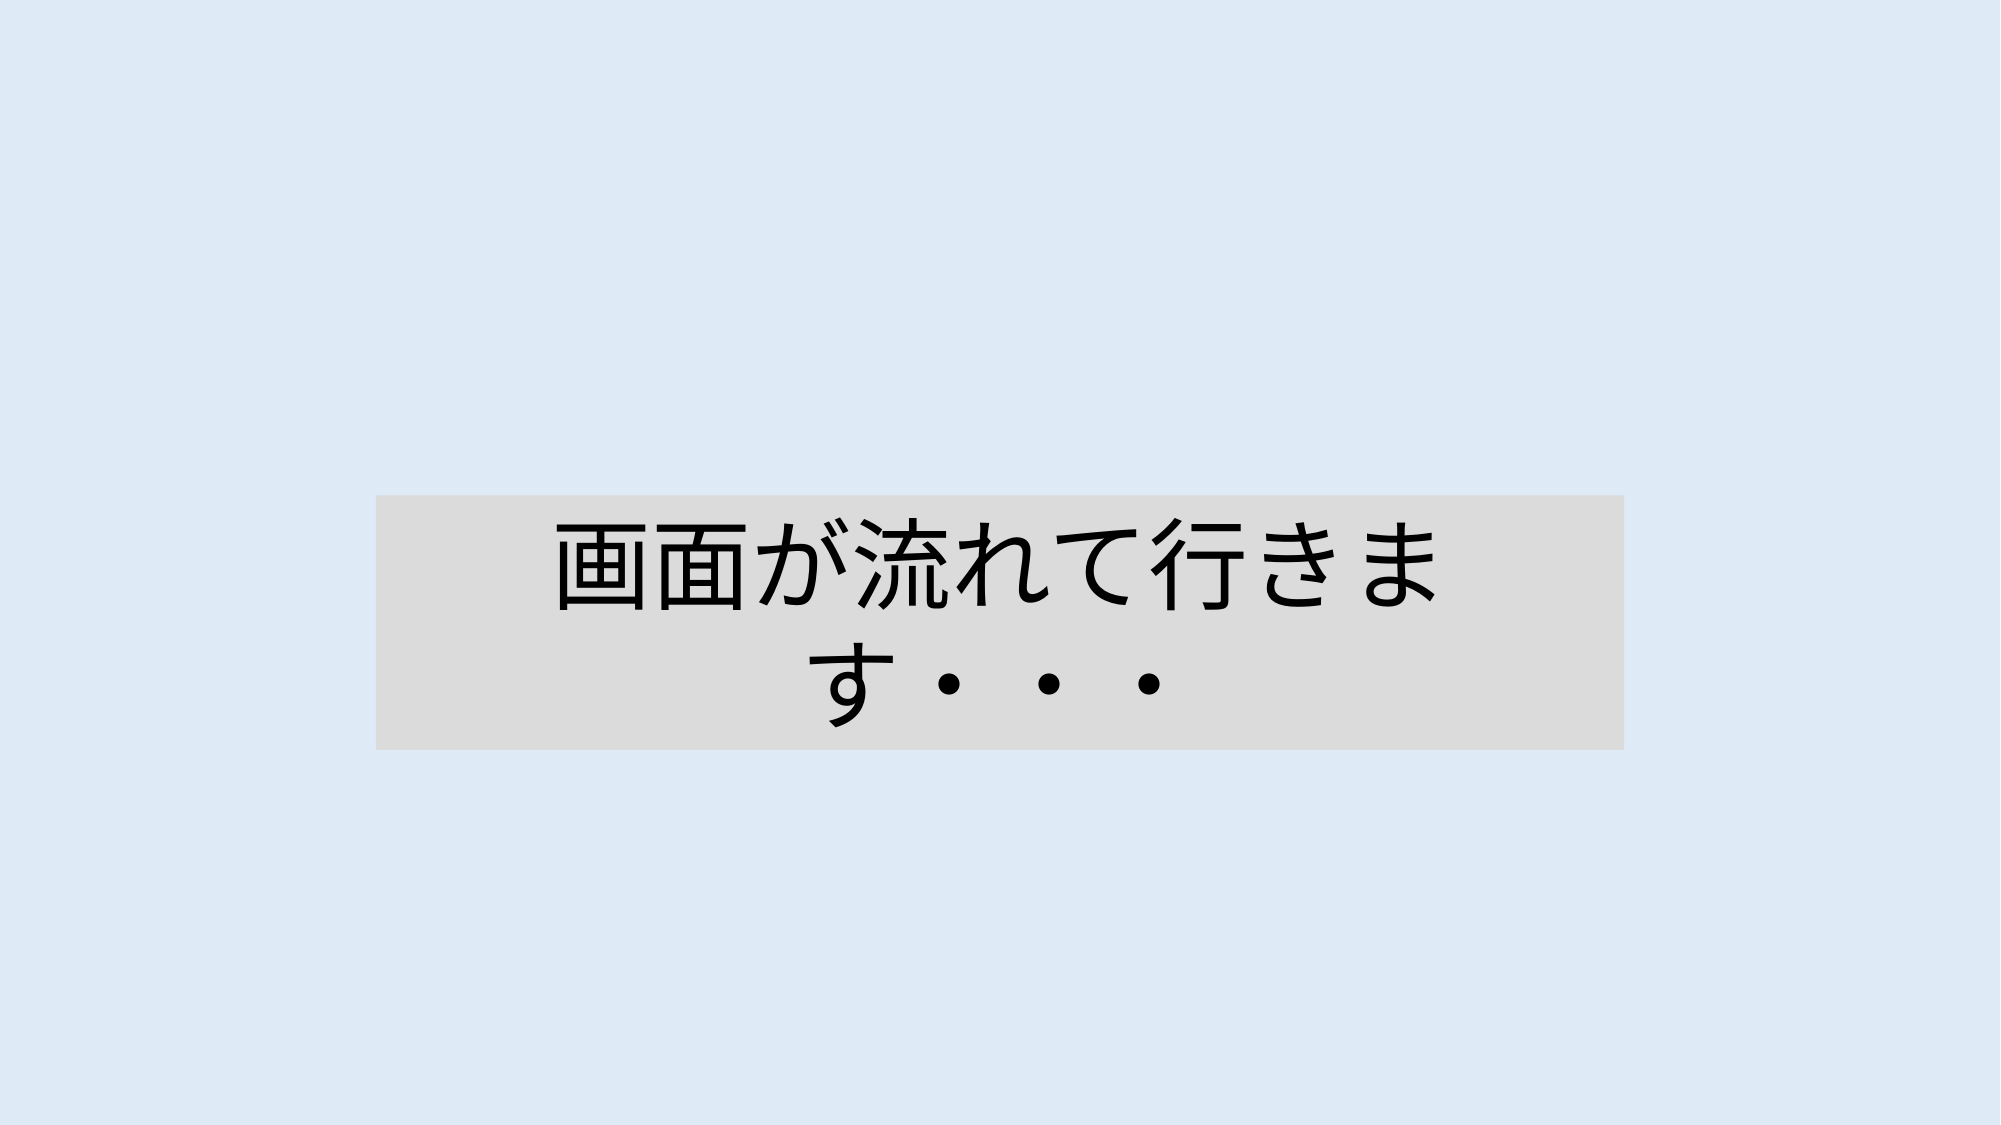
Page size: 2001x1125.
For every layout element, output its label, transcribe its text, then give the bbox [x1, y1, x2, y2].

text_box 画面が流れて行きます・・・ [375, 495, 1625, 750]
